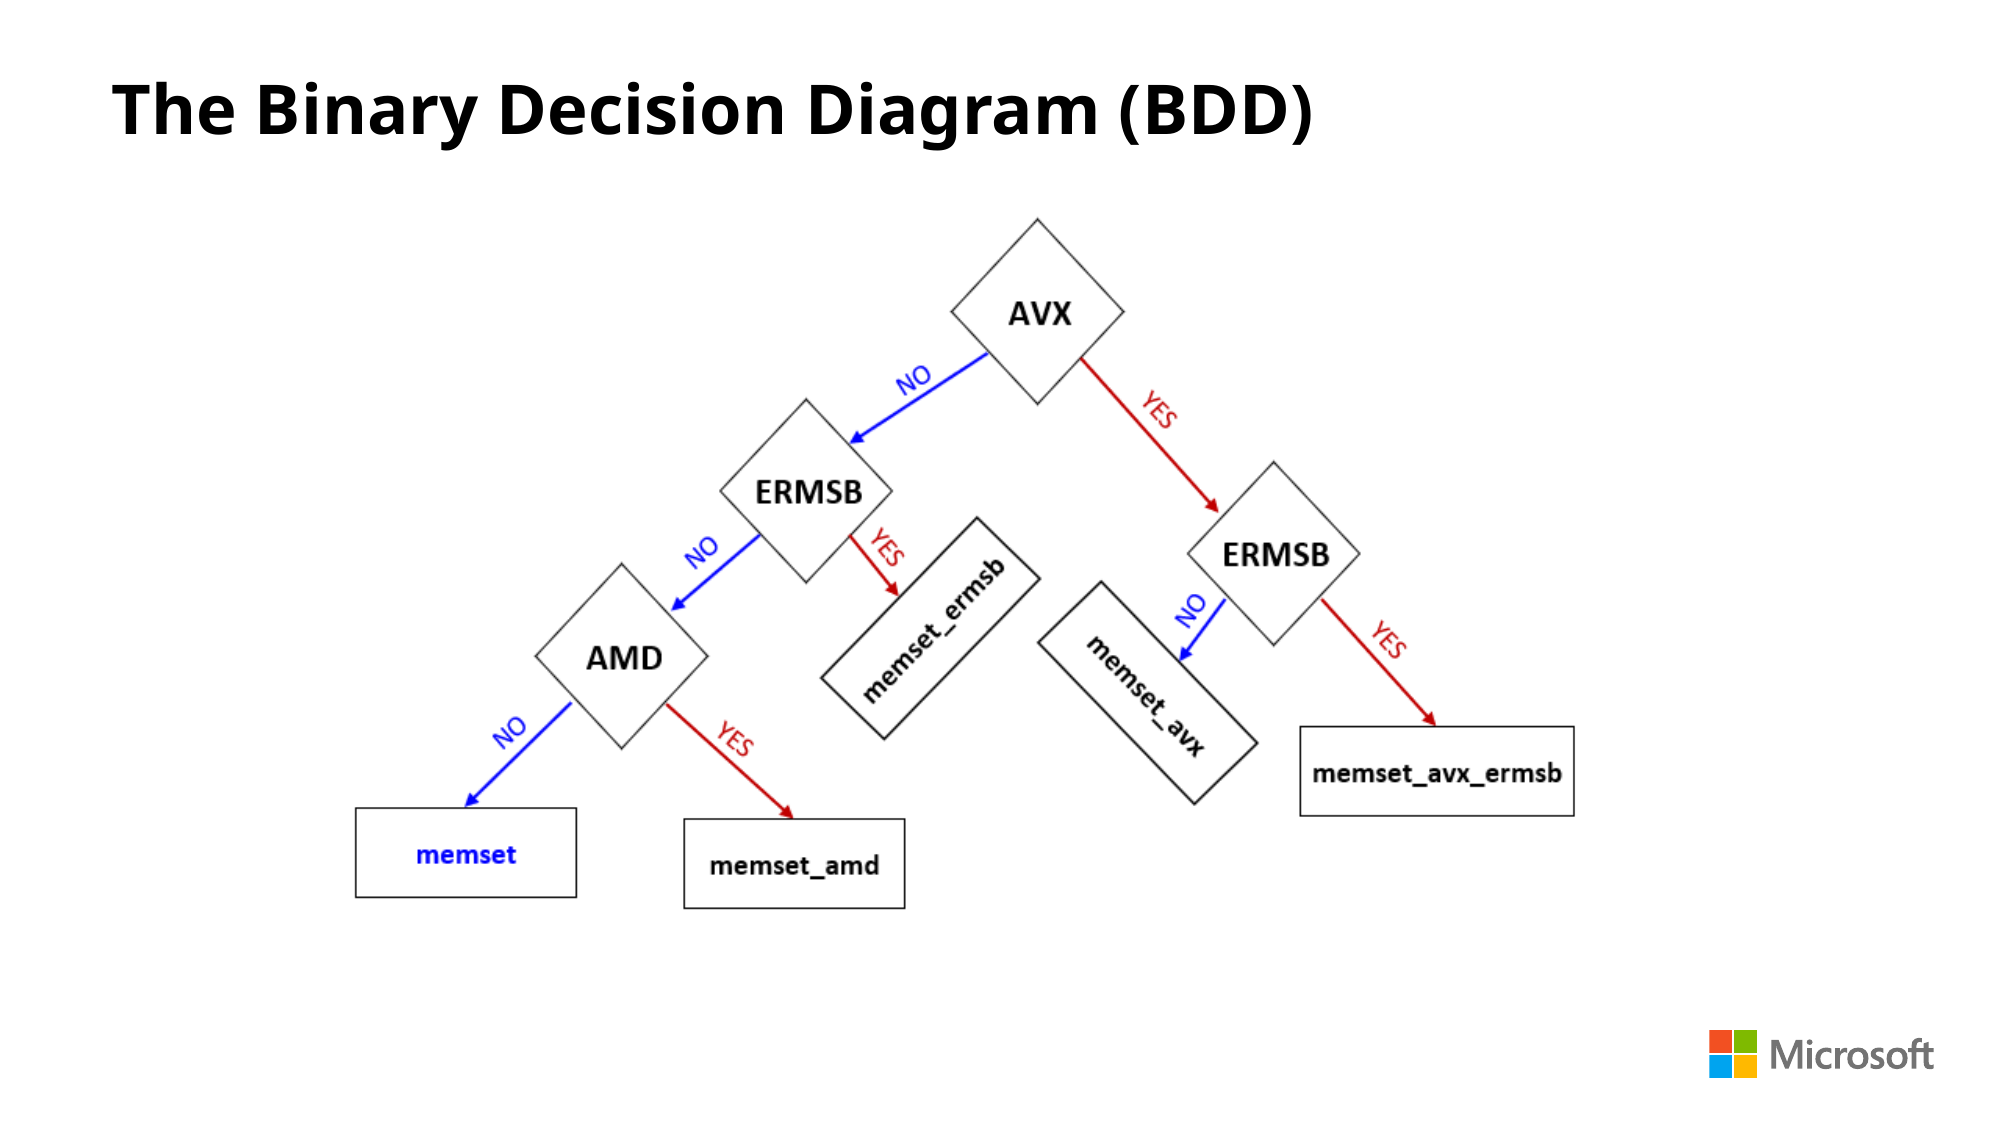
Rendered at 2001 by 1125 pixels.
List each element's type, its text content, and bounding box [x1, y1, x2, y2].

title The Binary Decision Diagram (BDD) [96, 66, 1424, 158]
picture [335, 200, 1611, 925]
